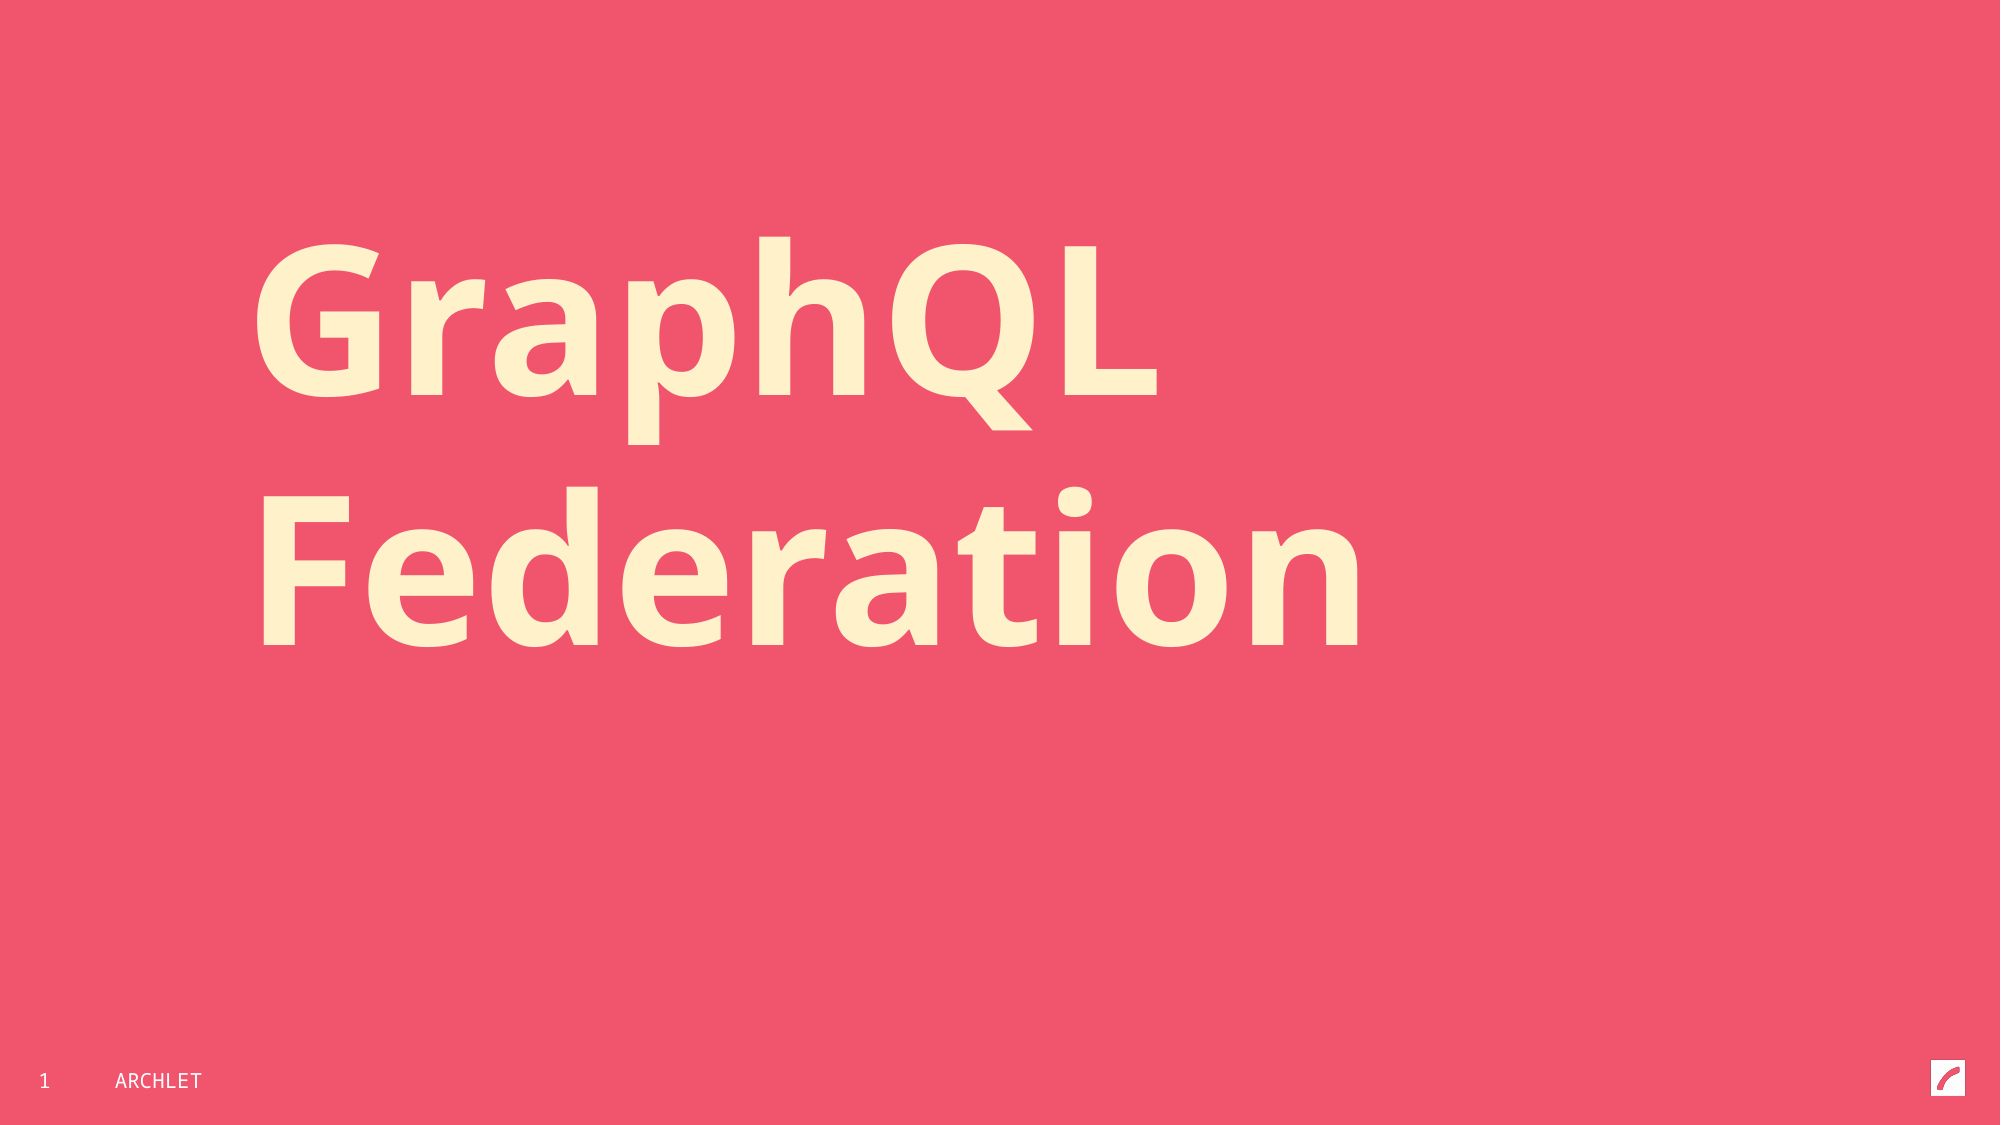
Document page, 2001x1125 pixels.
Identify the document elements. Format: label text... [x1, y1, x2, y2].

picture [1927, 1056, 1972, 1099]
list GraphQL Federation [230, 310, 1916, 815]
